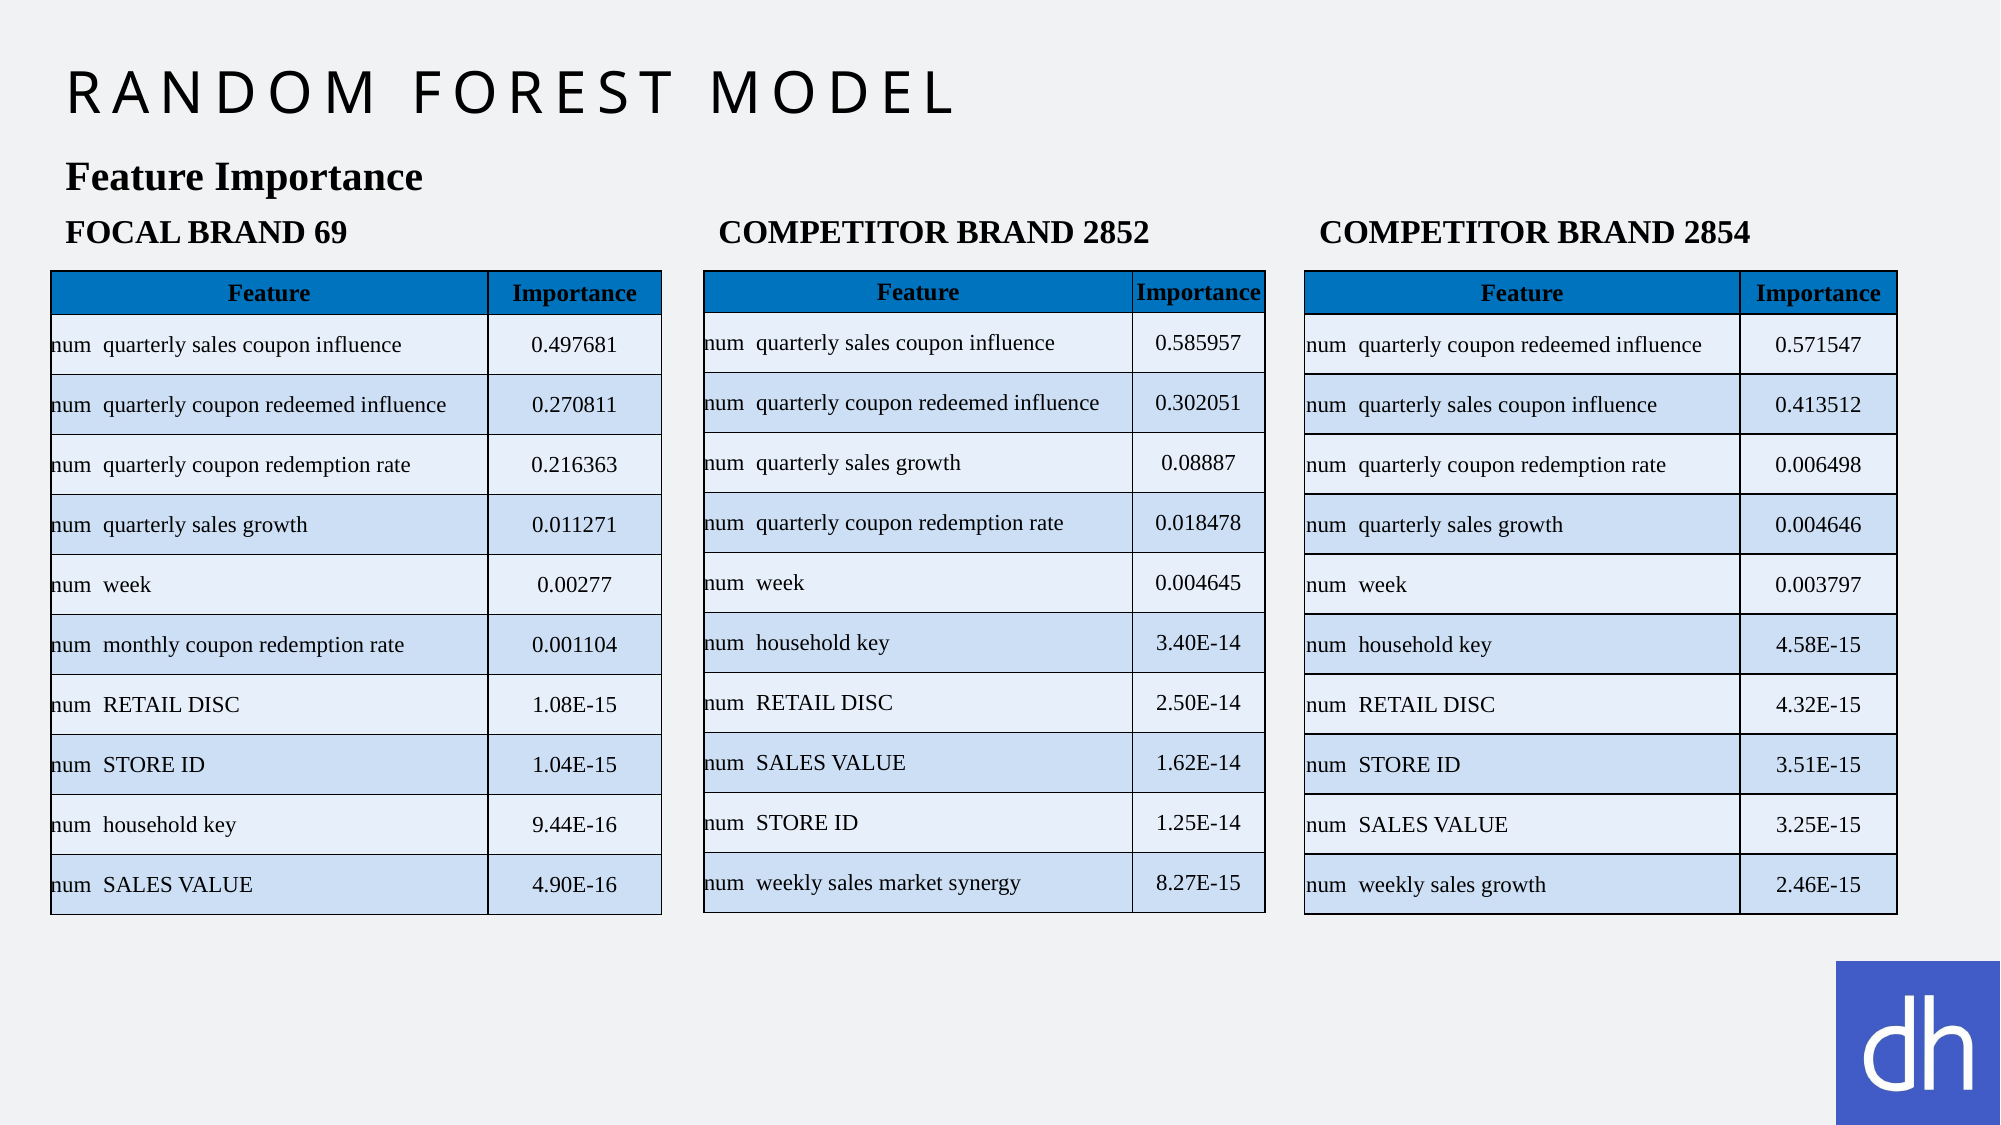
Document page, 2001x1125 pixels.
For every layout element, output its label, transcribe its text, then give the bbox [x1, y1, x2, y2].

table_cell num household key [52, 795, 487, 854]
table_header Feature [1305, 272, 1739, 313]
table_cell num quarterly coupon redeemed influence [705, 373, 1132, 432]
table_cell 0.006498 [1741, 435, 1896, 493]
table_cell num household key [705, 613, 1132, 672]
table_cell 2.50E-14 [1133, 673, 1264, 732]
text_box COMPETITOR BRAND 2852 [703, 202, 1304, 258]
table_cell 1.25E-14 [1133, 793, 1264, 852]
table_cell 3.51E-15 [1741, 735, 1896, 793]
table_cell 0.003797 [1741, 555, 1896, 613]
table_cell 9.44E-16 [489, 795, 661, 854]
table_cell 2.46E-15 [1741, 855, 1896, 913]
table_cell num quarterly sales growth [52, 495, 487, 554]
table_cell 0.270811 [489, 375, 661, 434]
table_cell num RETAIL DISC [705, 673, 1132, 732]
table_cell 4.90E-16 [489, 855, 661, 914]
table_cell 3.25E-15 [1741, 795, 1896, 853]
table_cell num quarterly coupon redemption rate [1305, 435, 1739, 493]
table_cell num week [705, 553, 1132, 612]
table_cell 1.04E-15 [489, 735, 661, 794]
table_cell 0.011271 [489, 495, 661, 554]
table_cell num week [52, 555, 487, 614]
text_box FOCAL BRAND 69 [50, 202, 685, 258]
table_header Feature [705, 272, 1132, 312]
table_cell 3.40E-14 [1133, 613, 1264, 672]
table_cell num quarterly sales coupon influence [1305, 375, 1739, 433]
table_cell num weekly sales growth [1305, 855, 1739, 913]
table_cell num household key [1305, 615, 1739, 673]
table_cell 0.004646 [1741, 495, 1896, 553]
table_cell num SALES VALUE [705, 733, 1132, 792]
table_cell num SALES VALUE [1305, 795, 1739, 853]
table_cell 0.216363 [489, 435, 661, 494]
table_cell 4.58E-15 [1741, 615, 1896, 673]
table_cell num STORE ID [52, 735, 487, 794]
table_cell num weekly sales market synergy [705, 853, 1132, 912]
table_cell num monthly coupon redemption rate [52, 615, 487, 674]
table_cell 0.571547 [1741, 315, 1896, 373]
table_cell 4.32E-15 [1741, 675, 1896, 733]
table_cell 0.004645 [1133, 553, 1264, 612]
table_cell 0.08887 [1133, 433, 1264, 492]
table_cell num quarterly sales growth [705, 433, 1132, 492]
table_cell num RETAIL DISC [1305, 675, 1739, 733]
table_cell 0.00277 [489, 555, 661, 614]
table_cell 0.497681 [489, 315, 661, 374]
text_box COMPETITOR BRAND 2854 [1304, 202, 1939, 258]
table_cell 8.27E-15 [1133, 853, 1264, 912]
table_cell num quarterly coupon redemption rate [705, 493, 1132, 552]
table_cell num quarterly coupon redemption rate [52, 435, 487, 494]
table_header Importance [489, 272, 661, 314]
table_header Feature [52, 272, 487, 314]
table_header Importance [1741, 272, 1896, 313]
table_cell 0.001104 [489, 615, 661, 674]
table_cell num quarterly sales coupon influence [705, 313, 1132, 372]
table_cell 1.08E-15 [489, 675, 661, 734]
table_cell num STORE ID [1305, 735, 1739, 793]
table_cell 0.585957 [1133, 313, 1264, 372]
table_cell num SALES VALUE [52, 855, 487, 914]
table_cell 0.413512 [1741, 375, 1896, 433]
table_header Importance [1133, 272, 1264, 312]
table_cell num STORE ID [705, 793, 1132, 852]
table_cell 0.302051 [1133, 373, 1264, 432]
table_cell 0.018478 [1133, 493, 1264, 552]
table_cell 1.62E-14 [1133, 733, 1264, 792]
picture [1836, 961, 2000, 1125]
table_cell num week [1305, 555, 1739, 613]
table_cell num quarterly sales coupon influence [52, 315, 487, 374]
table_cell num quarterly sales growth [1305, 495, 1739, 553]
text_box Feature Importance [50, 141, 546, 207]
table_cell num quarterly coupon redeemed influence [52, 375, 487, 434]
table_cell num quarterly coupon redeemed influence [1305, 315, 1739, 373]
table_cell num RETAIL DISC [52, 675, 487, 734]
title RANDOM FOREST MODEL [50, 23, 1867, 142]
